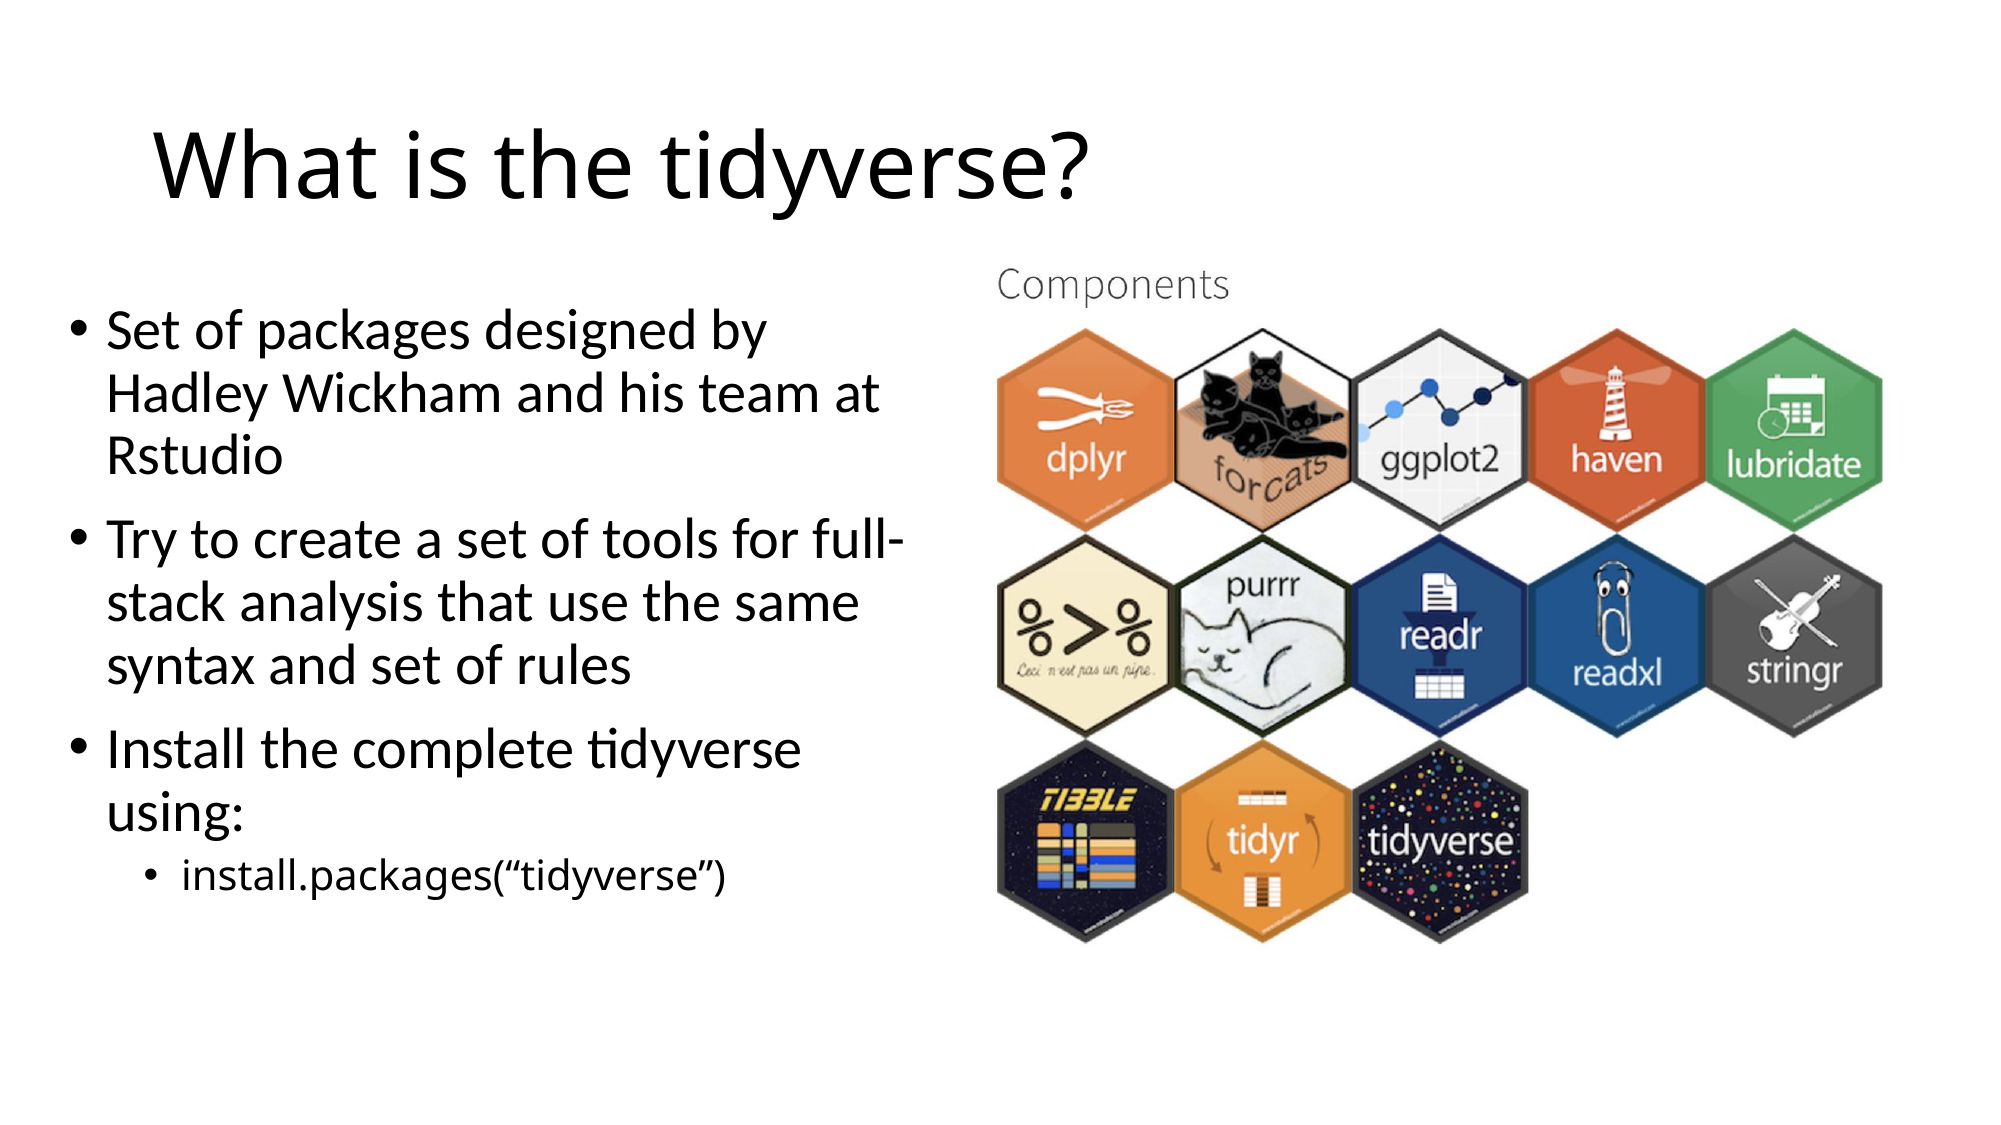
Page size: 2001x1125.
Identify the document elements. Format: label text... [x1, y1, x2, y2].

text_box Set of packages designed by Hadley Wickham and his team at Rstudio Try to create a set of tools for full-stack analysis that use the same syntax and set of rules Install the complete tidyverse using: install.packages(“tidyverse”) [53, 291, 957, 1006]
title What is the tidyverse? [137, 59, 1863, 278]
picture [982, 255, 1894, 951]
